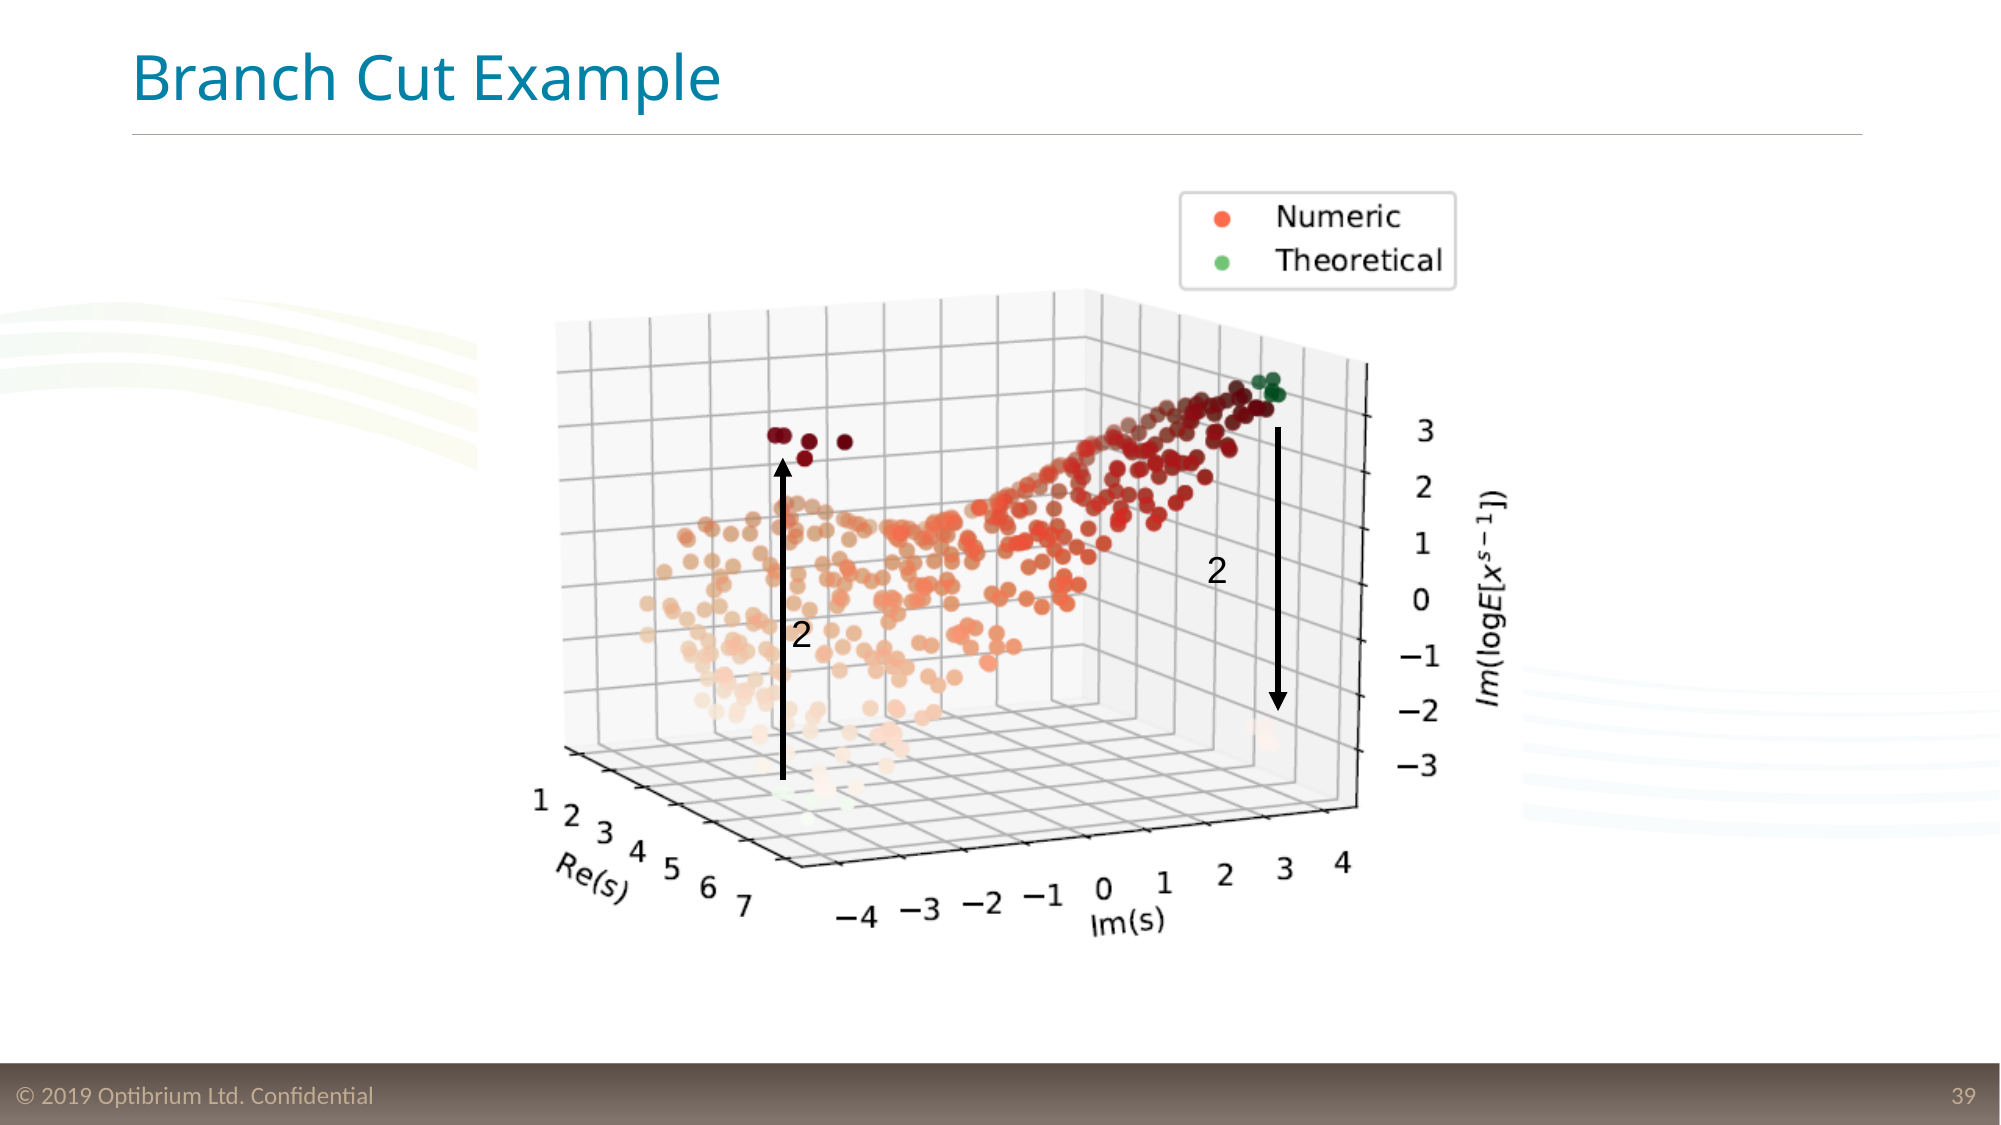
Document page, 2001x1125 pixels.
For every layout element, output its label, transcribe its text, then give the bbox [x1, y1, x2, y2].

slide_number 39 [1524, 1065, 1992, 1125]
title Branch Cut Example [116, 11, 1992, 152]
picture [0, 0, 2001, 1125]
